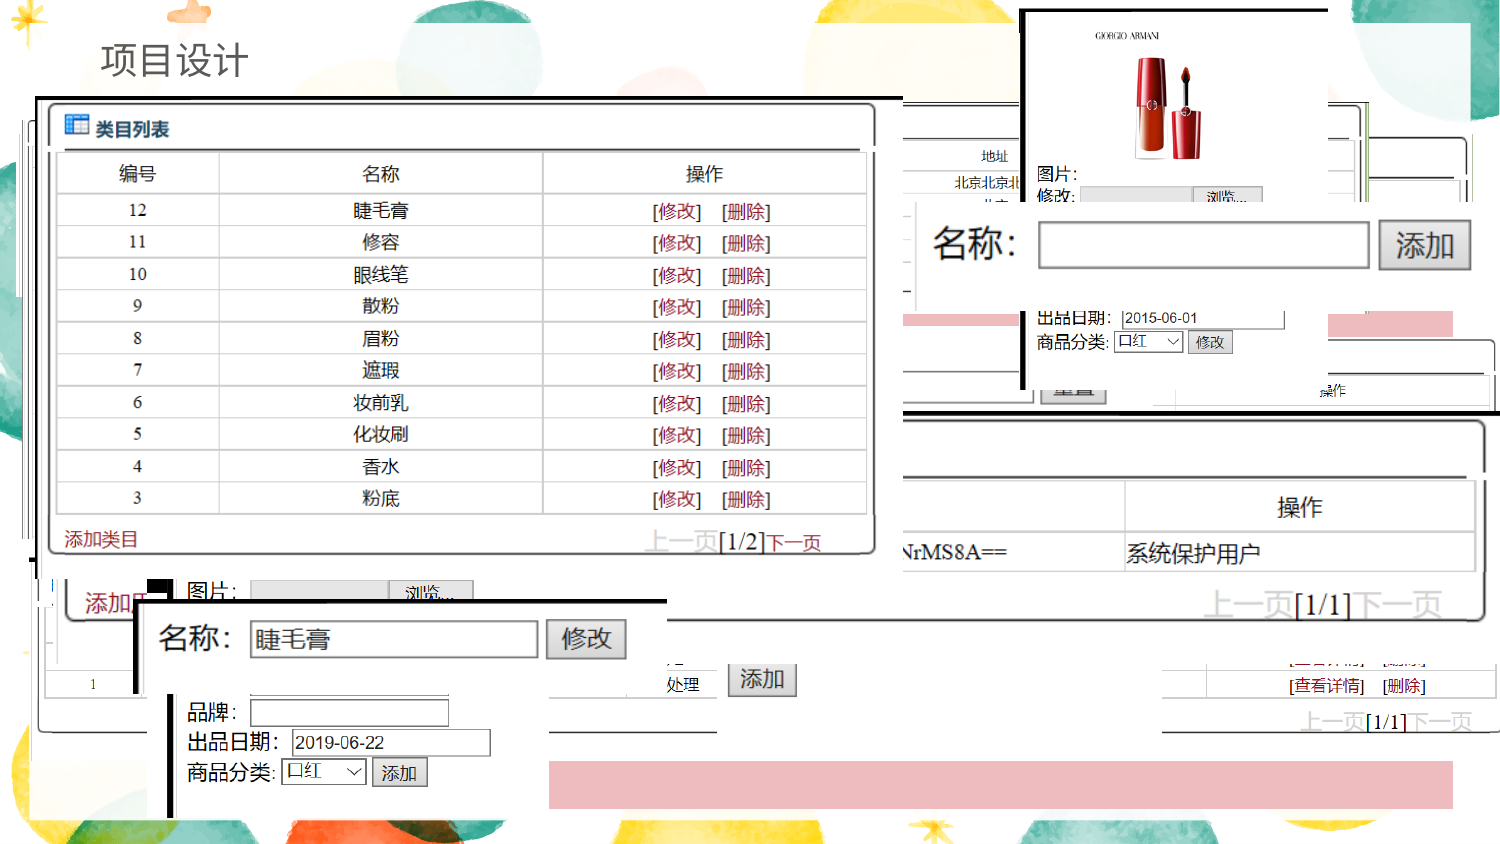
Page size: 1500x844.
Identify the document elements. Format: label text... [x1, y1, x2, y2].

picture [16, 5, 1500, 818]
text_box 项目设计 [100, 28, 450, 91]
